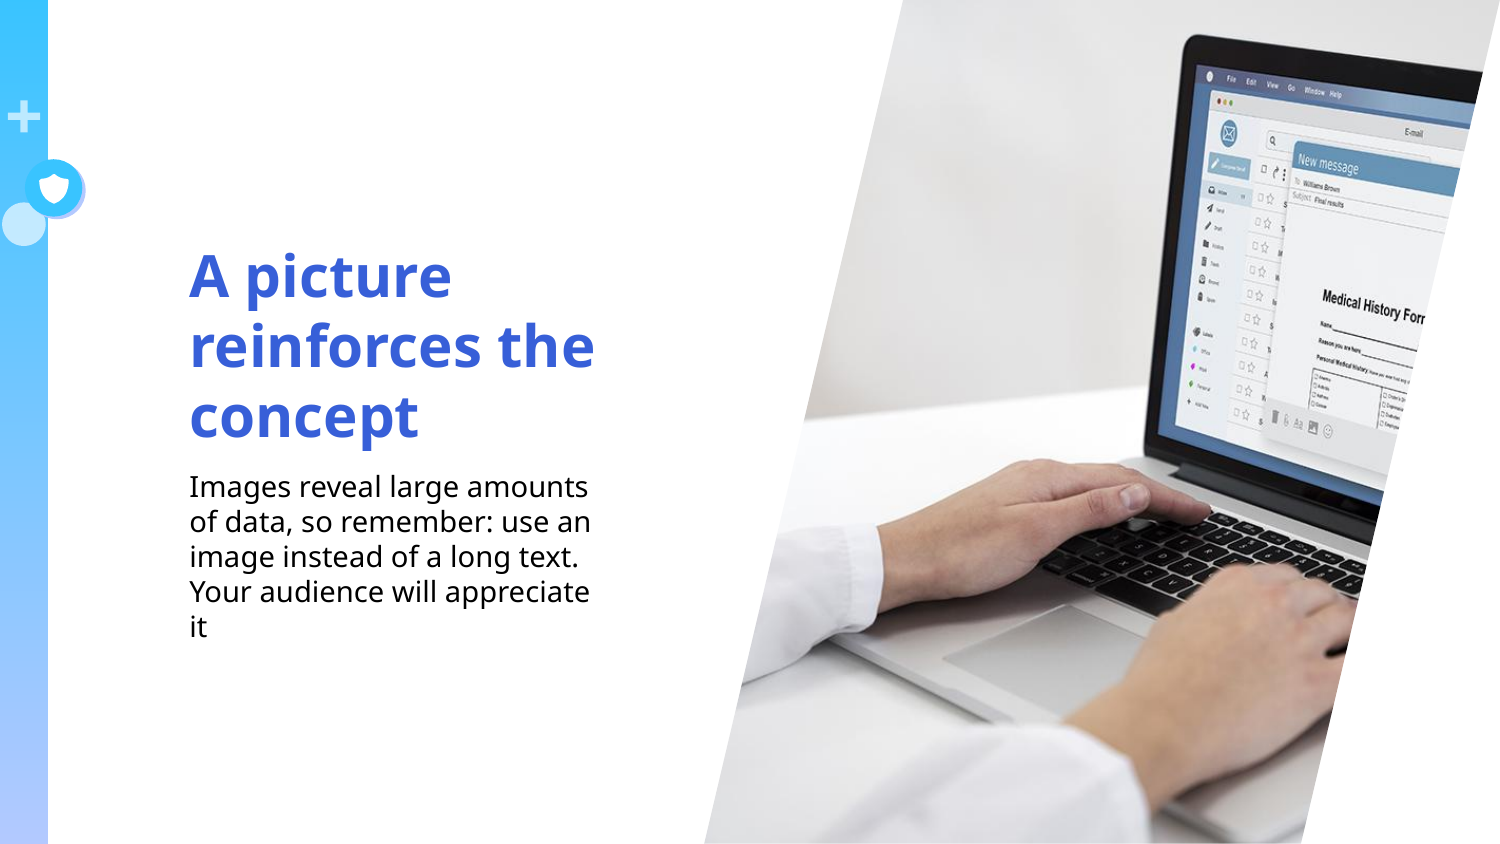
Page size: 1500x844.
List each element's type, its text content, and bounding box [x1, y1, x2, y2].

subtitle Images reveal large amounts of data, so remember: use an image instead of a long text. Your audience will appreciate it [174, 464, 616, 625]
picture [703, 0, 1500, 844]
title A picture reinforces the concept [174, 219, 616, 464]
